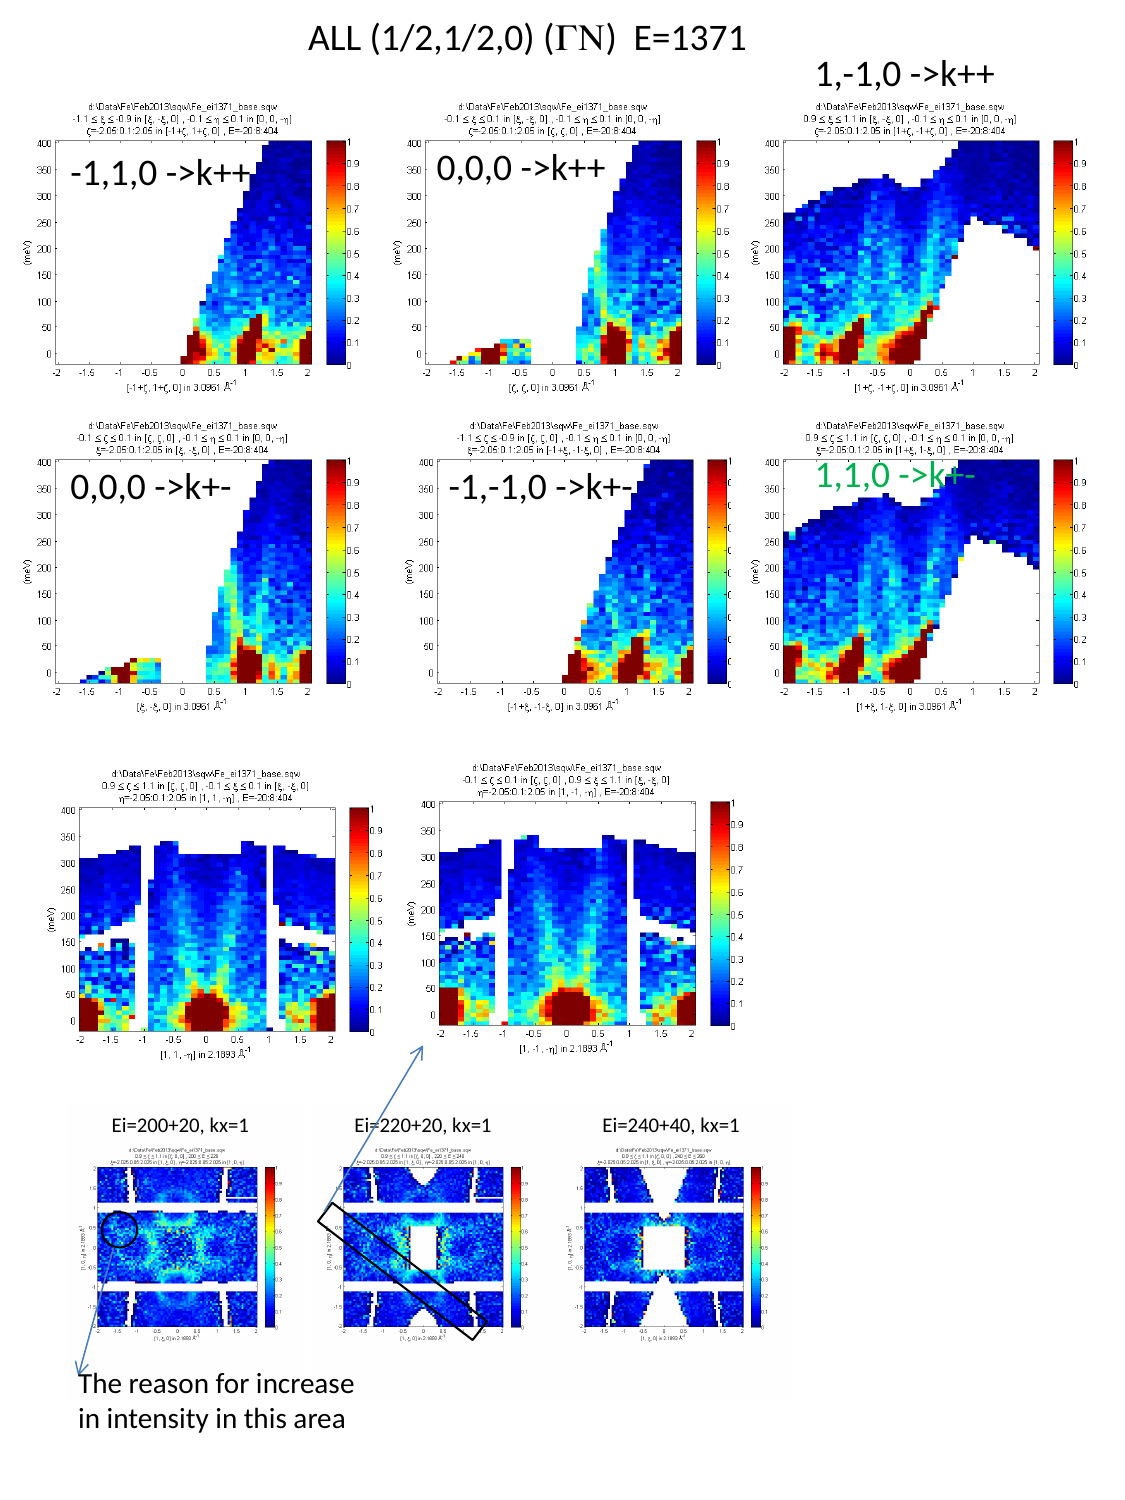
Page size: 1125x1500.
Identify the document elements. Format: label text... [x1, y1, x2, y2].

text_box The reason for increase in intensity in this area [63, 1405, 377, 1442]
text_box 1,-1,0 ->k++ [799, 41, 1010, 98]
picture [3, 418, 1125, 715]
picture [66, 1104, 305, 1400]
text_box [77, 1247, 114, 1377]
picture [312, 1104, 551, 1400]
picture [3, 100, 1125, 396]
text_box ALL (1/2,1/2,0) (GN) E=1371 [293, 5, 762, 66]
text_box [324, 1045, 424, 1213]
picture [26, 761, 782, 1063]
picture [552, 1104, 792, 1400]
